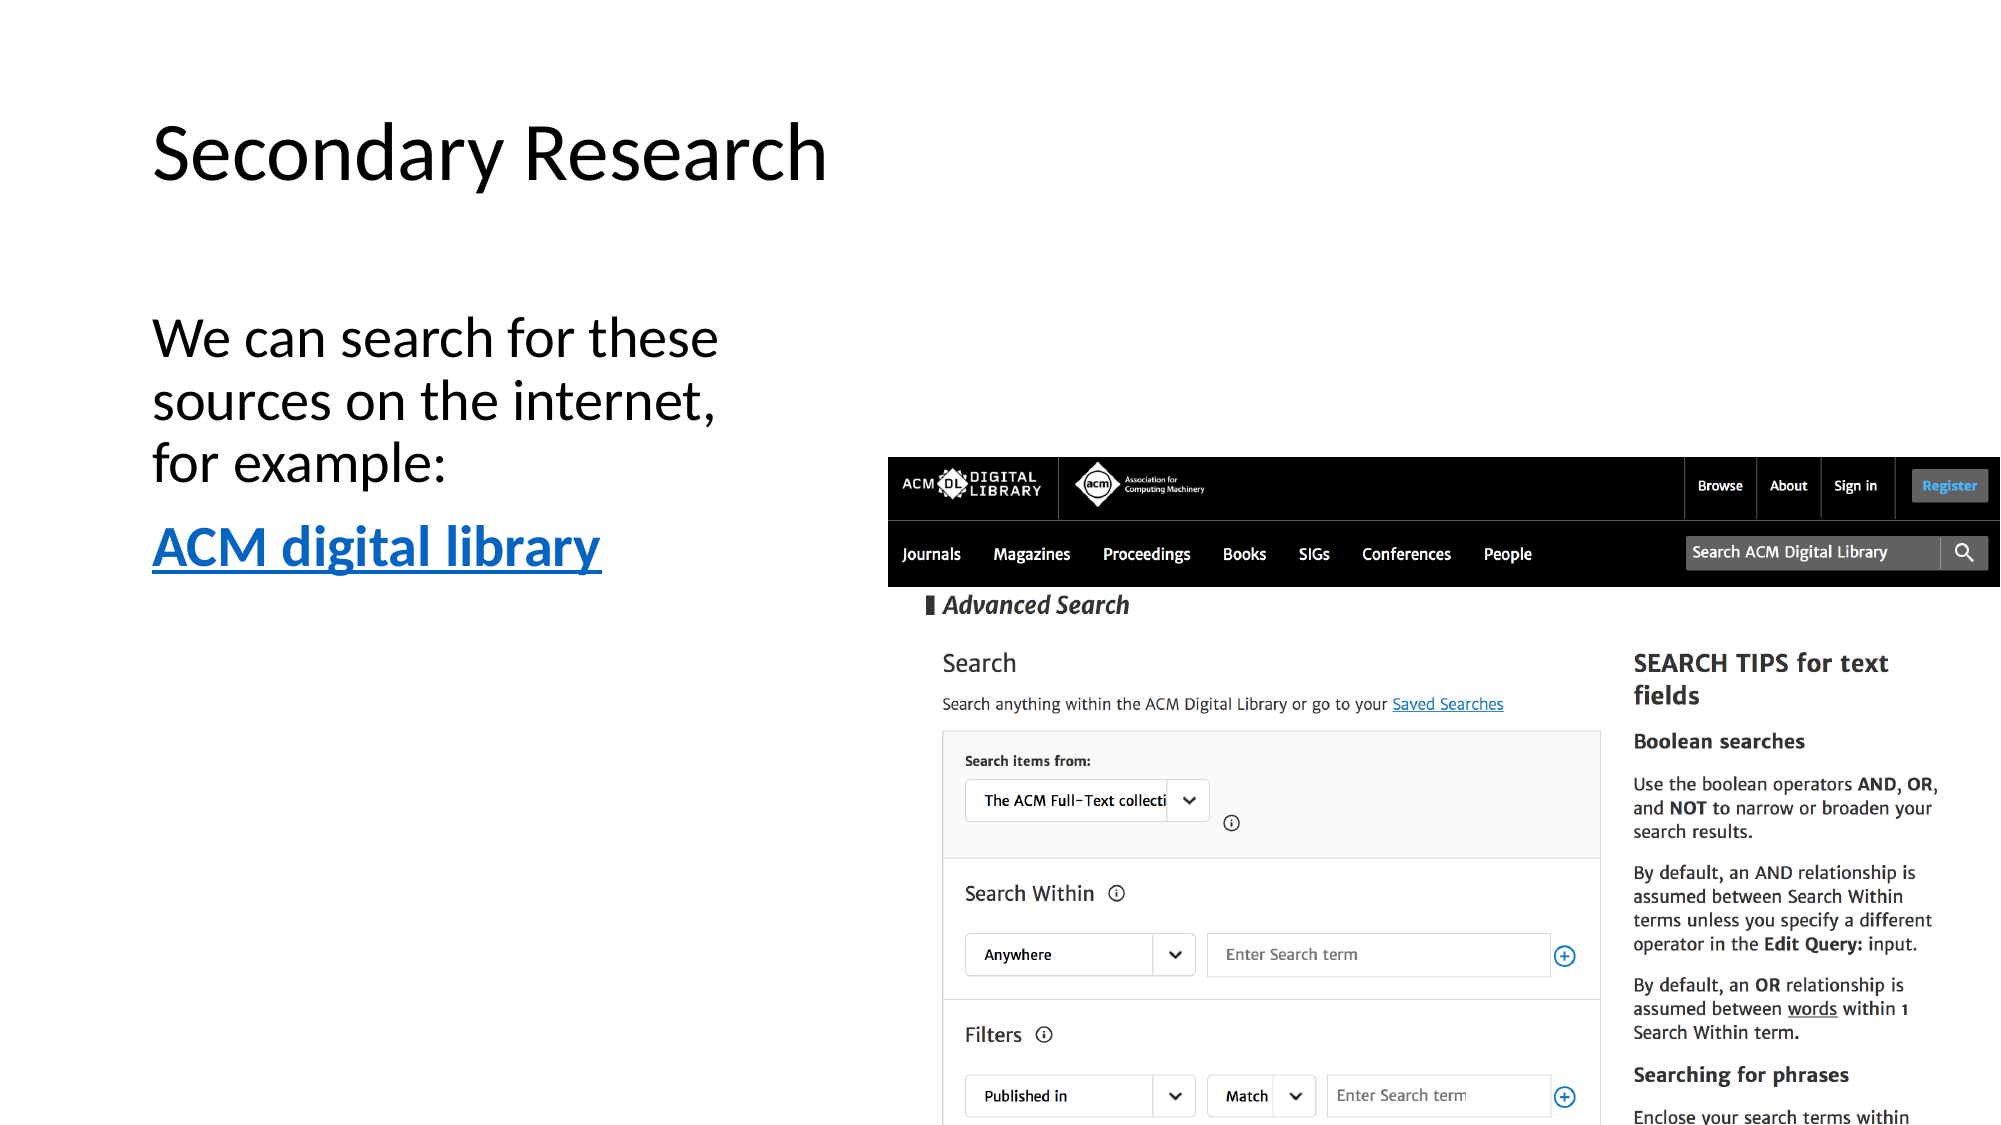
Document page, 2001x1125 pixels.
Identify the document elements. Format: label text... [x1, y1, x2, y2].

text_box Secondary Research [137, 44, 1863, 263]
list We can search for these sources on the internet, for example: ACM digital library [137, 299, 791, 1014]
picture [888, 456, 2000, 1125]
